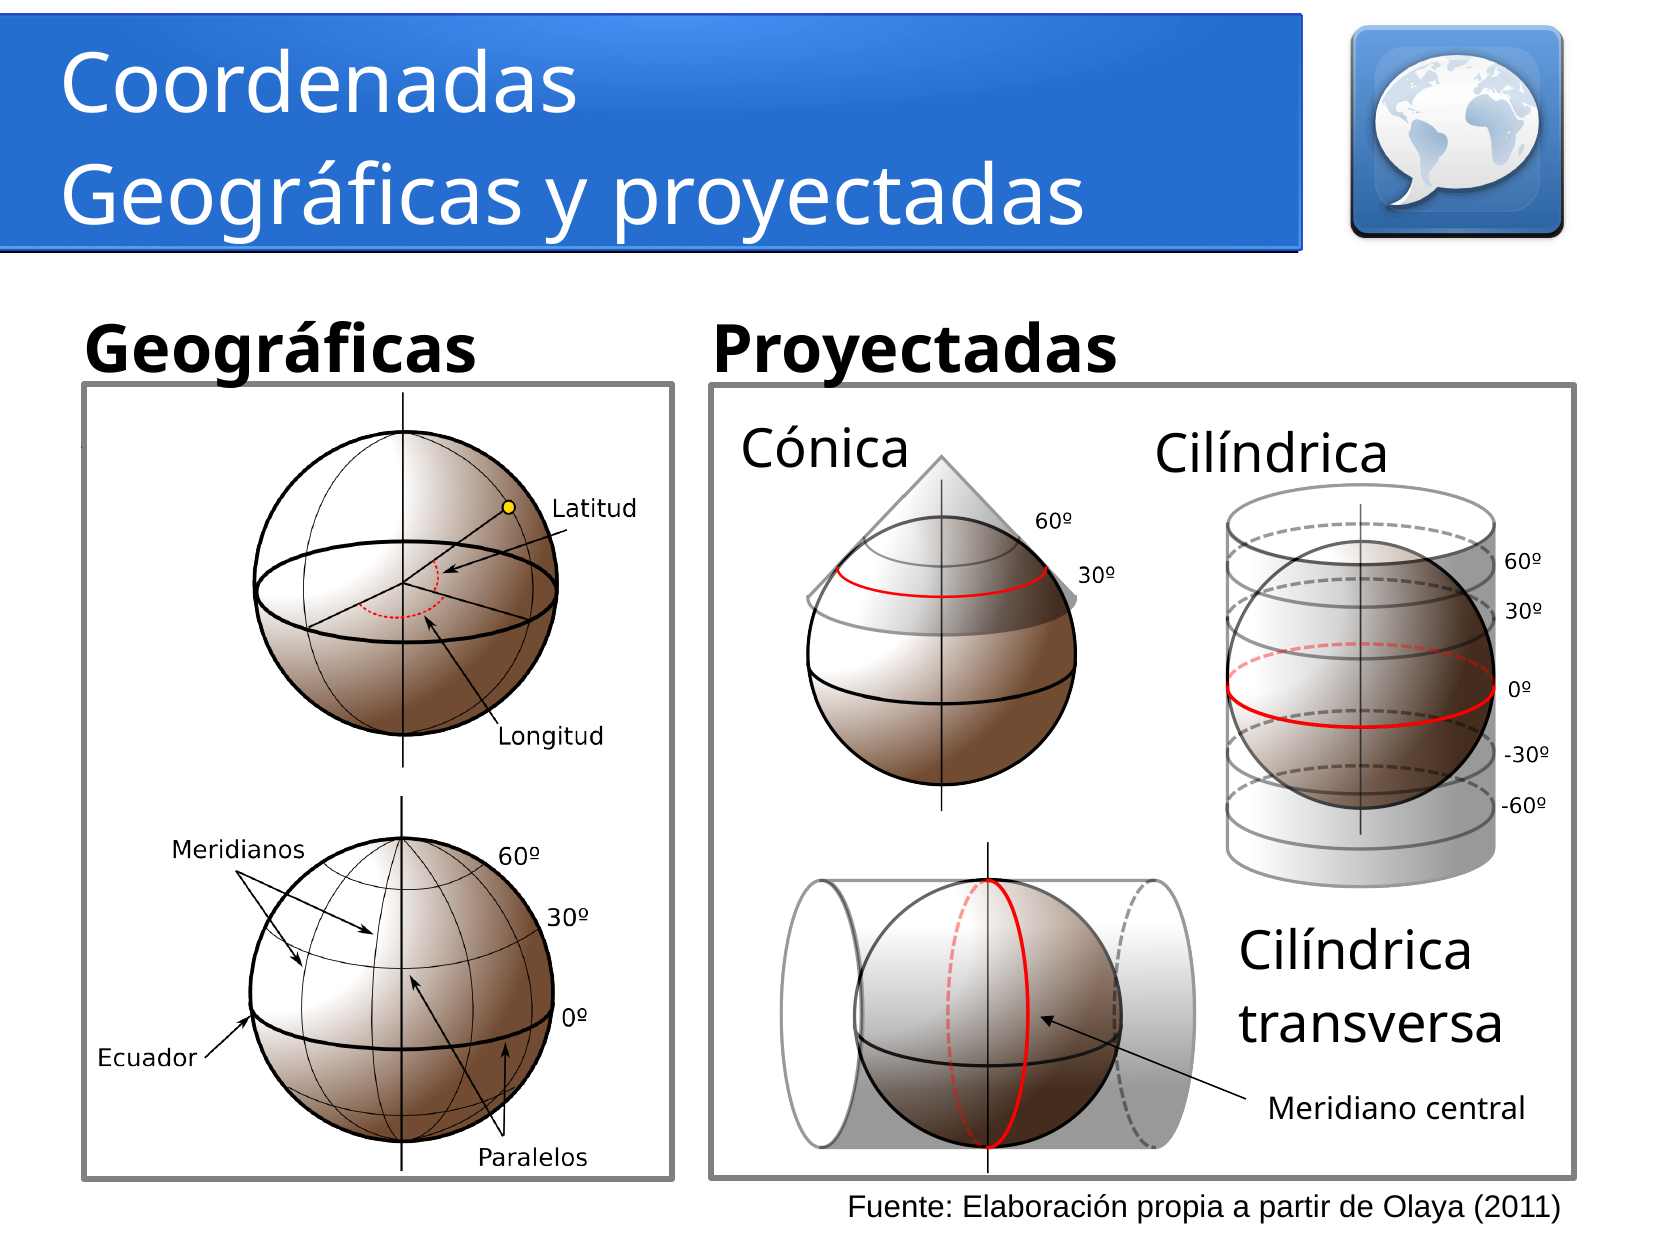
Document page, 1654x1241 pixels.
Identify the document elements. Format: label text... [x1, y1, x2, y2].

text_box Geográficas [83, 296, 633, 389]
picture [0, 11, 1307, 258]
text_box Cónica [740, 406, 1372, 551]
text_box Fuente: Elaboración propia a partir de Olaya (2011) [832, 1180, 1574, 1230]
picture [1338, 10, 1576, 248]
text_box Cilíndrica transversa [1238, 907, 1577, 1053]
picture [760, 437, 1559, 1190]
text_box Meridiano central [1252, 1080, 1553, 1134]
title Coordenadas Geográficas y proyectadas [59, 17, 1283, 241]
text_box [711, 385, 1575, 1179]
text_box Cilíndrica [1154, 410, 1494, 480]
picture [80, 391, 656, 1172]
text_box [83, 384, 673, 1180]
text_box Proyectadas [711, 296, 1261, 395]
